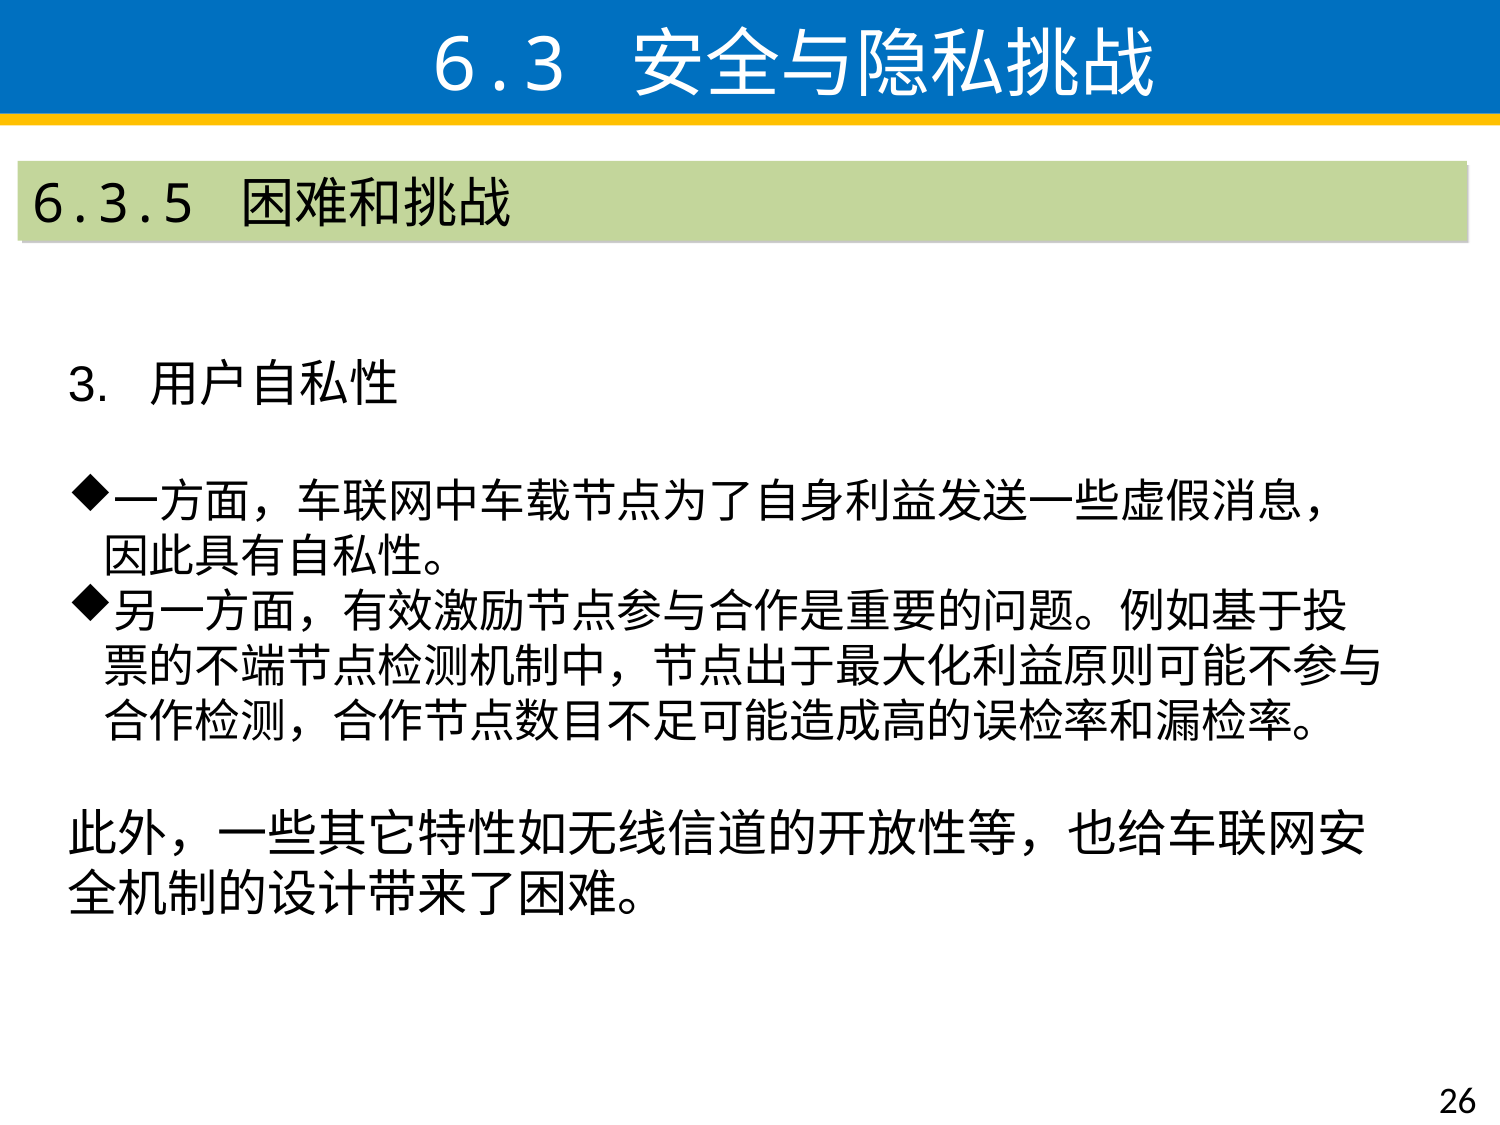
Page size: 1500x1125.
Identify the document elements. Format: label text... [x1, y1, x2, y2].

text_box 26 [1423, 1068, 1495, 1125]
text_box 6.3.5 困难和挑战 [17, 160, 1467, 241]
text_box 3. 用户自私性 一方面，车联网中车载节点为了自身利益发送一些虚假消息，因此具有自私性。 另一方面，有效激励节点参与合作是重要的问题。例如基于投票的不端节点检测机制中，节点出于最大化利益原则可能不参与合作检测，合作节点数目不足可能造成高的误检率和漏检率。 此外，一些其它特性如无线信道的开放性等，也给车联网安全机制的设计带来了困难。 [53, 289, 1410, 984]
title 6.3 安全与隐私挑战 [0, 0, 1500, 114]
